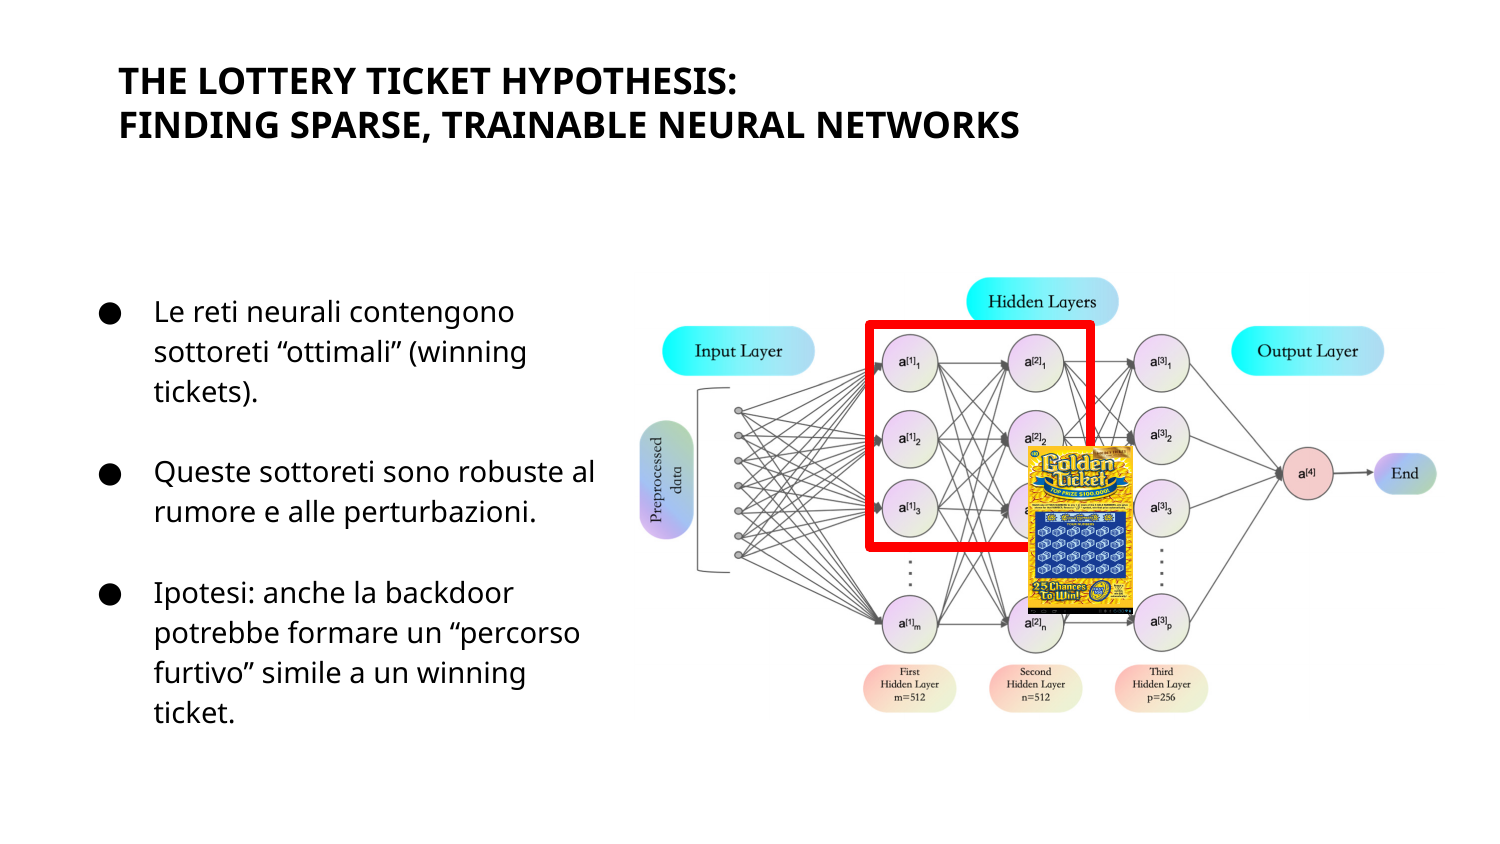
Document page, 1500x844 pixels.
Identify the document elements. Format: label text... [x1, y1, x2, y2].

picture [633, 272, 1445, 720]
list Le reti neurali contengono sottoreti “ottimali” (winning tickets). Queste sottoreti sono robuste al rumore e alle perturbazioni. Ipotesi: anche la backdoor potrebbe formare un “percorso furtivo” simile a un winning ticket. [63, 272, 620, 682]
title THE LOTTERY TICKET HYPOTHESIS: FINDING SPARSE, TRAINABLE NEURAL NETWORKS [103, 42, 1397, 206]
